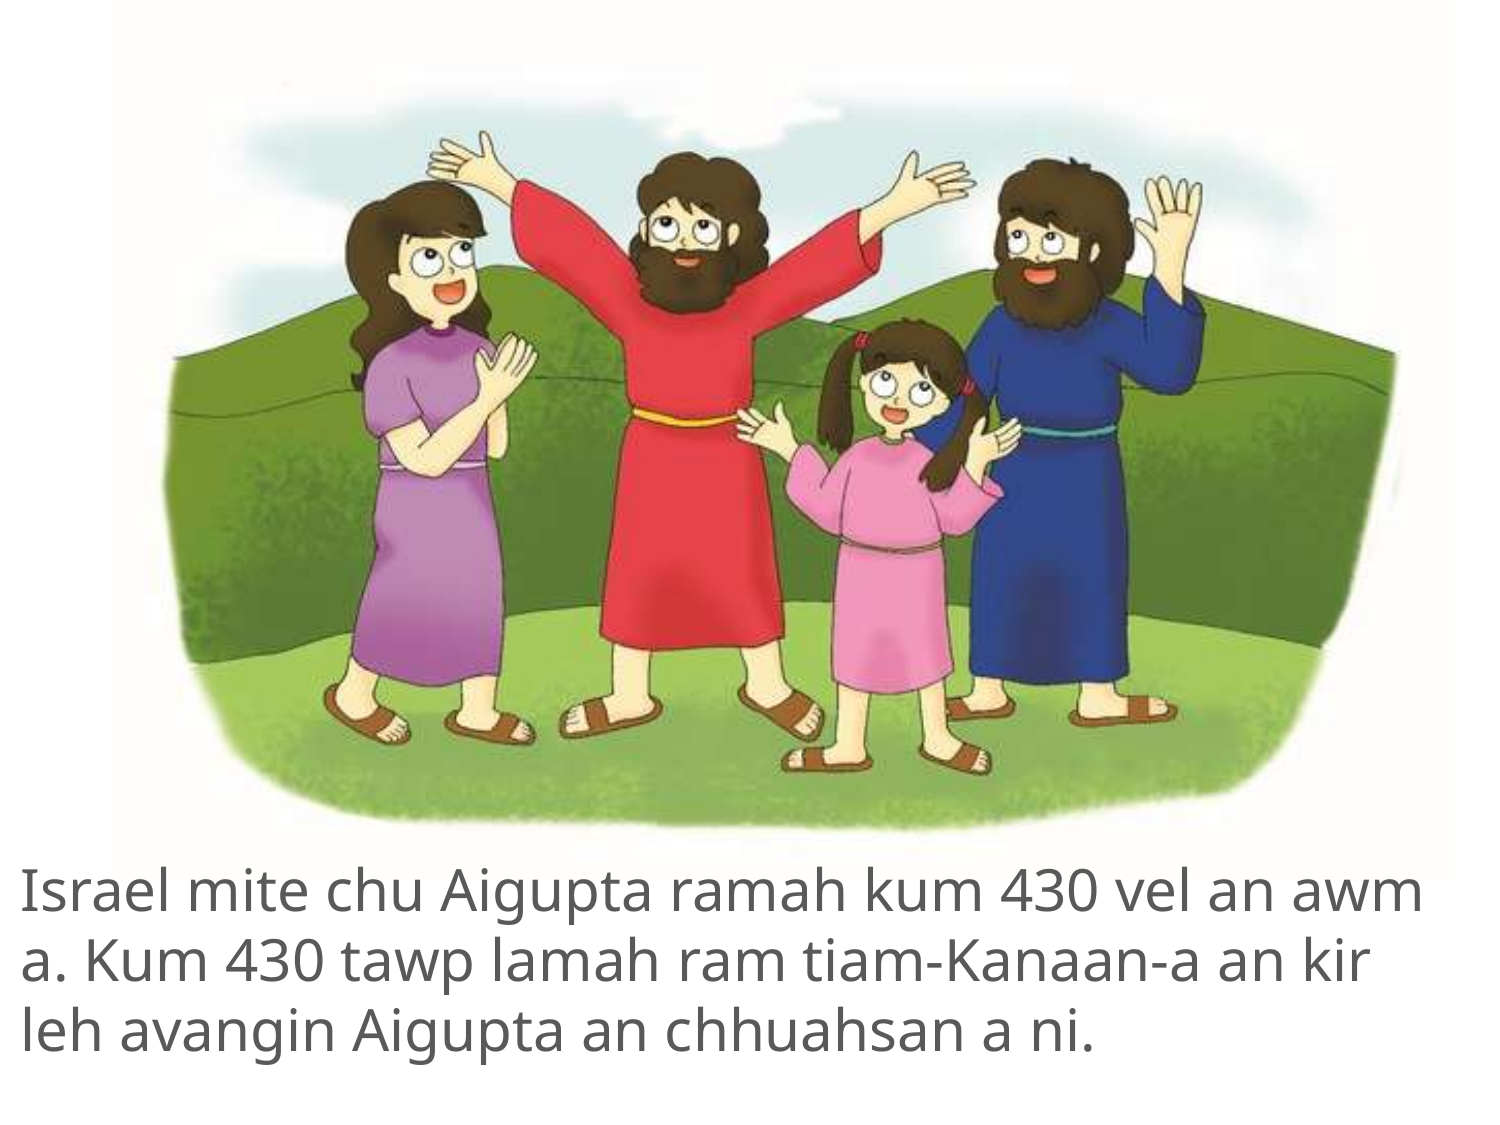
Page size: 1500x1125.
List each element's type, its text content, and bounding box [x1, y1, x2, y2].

text_box Israel mite chu Aigupta ramah kum 430 vel an awm a. Kum 430 tawp lamah ram tiam-Kanaan-a an kir leh avangin Aigupta an chhuahsan a ni. [5, 846, 1476, 1071]
picture [111, 0, 1455, 882]
